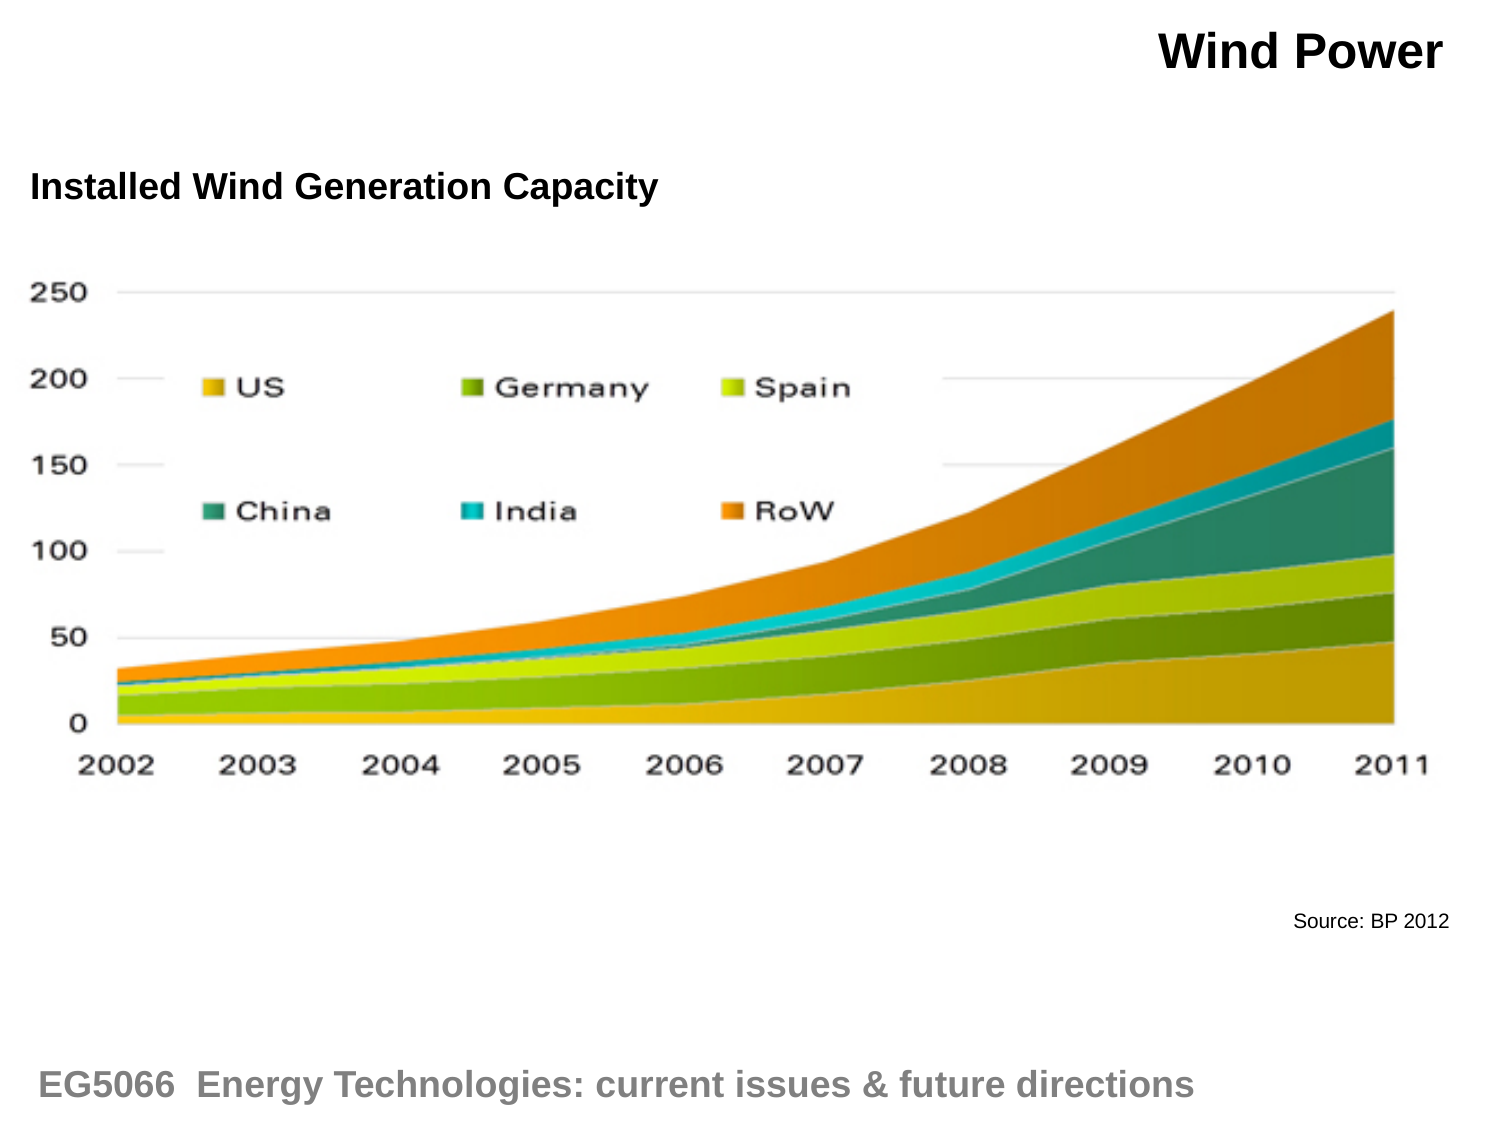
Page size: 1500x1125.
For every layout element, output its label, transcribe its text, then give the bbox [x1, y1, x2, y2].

picture [14, 266, 1483, 882]
text_box Installed Wind Generation Capacity [15, 154, 675, 214]
text_box Source: BP 2012 [1278, 900, 1465, 941]
text_box Wind Power [1143, 11, 1459, 87]
text_box EG5066 Energy Technologies: current issues & future directions [23, 1052, 1313, 1113]
